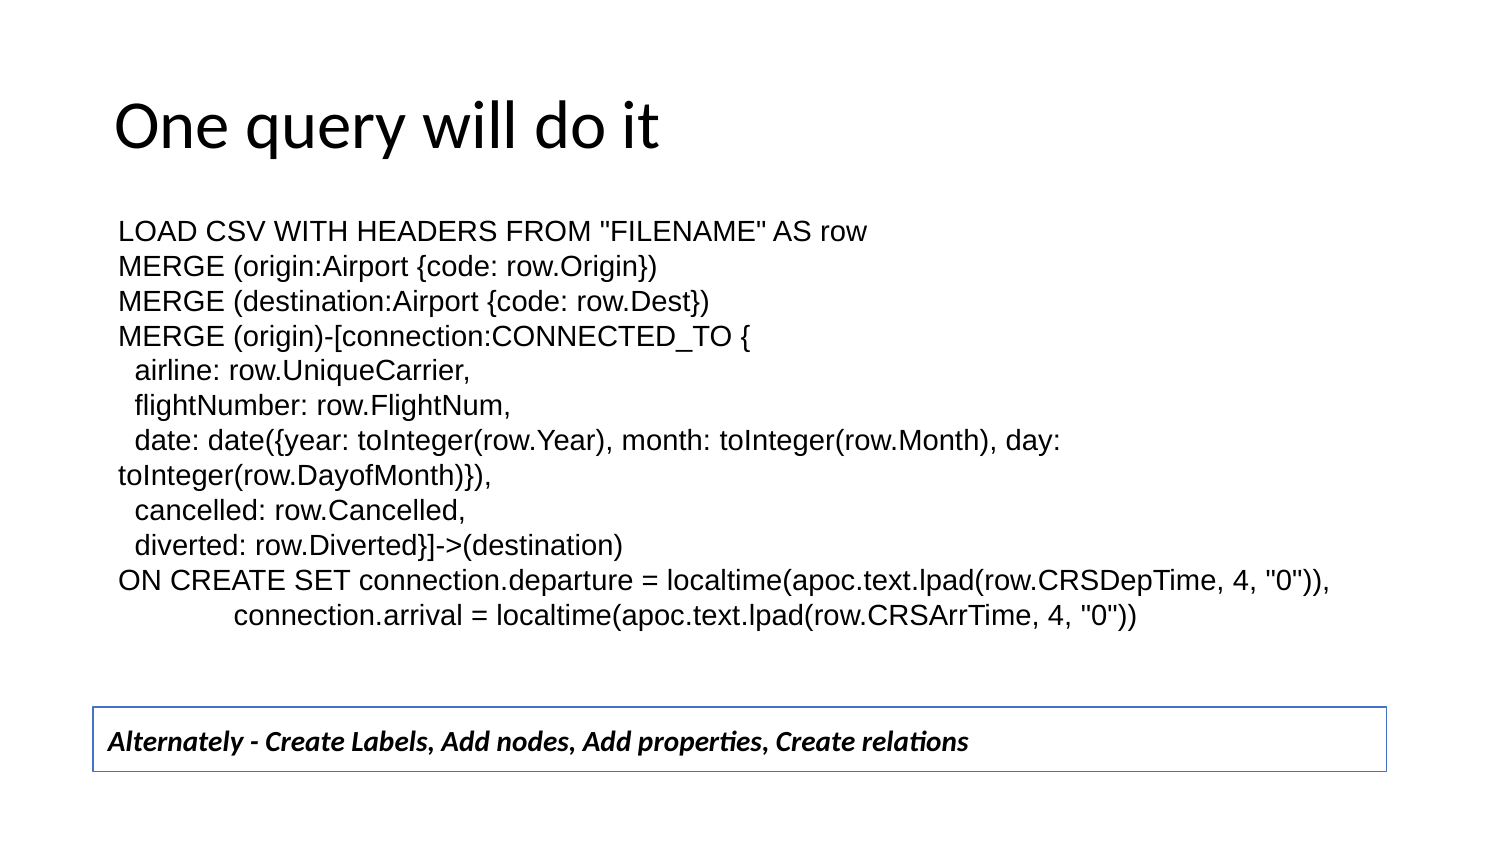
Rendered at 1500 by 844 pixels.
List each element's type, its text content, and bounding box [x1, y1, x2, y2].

text_box Alternately - Create Labels, Add nodes, Add properties, Create relations [92, 706, 1387, 772]
text_box LOAD CSV WITH HEADERS FROM "FILENAME" AS row MERGE (origin:Airport {code: row.Origin}) MERGE (destination:Airport {code: row.Dest}) MERGE (origin)-[connection:CONNECTED_TO { airline: row.UniqueCarrier, flightNumber: row.FlightNum, date: date({year: toInteger(row.Year), month: toInteger(row.Month), day: toInteger(row.DayofMonth)}), cancelled: row.Cancelled, diverted: row.Diverted}]->(destination) ON CREATE SET connection.departure = localtime(apoc.text.lpad(row.CRSDepTime, 4, "0")), connection.arrival = localtime(apoc.text.lpad(row.CRSArrTime, 4, "0")) [103, 196, 1397, 647]
title One query will do it [103, 44, 1397, 196]
